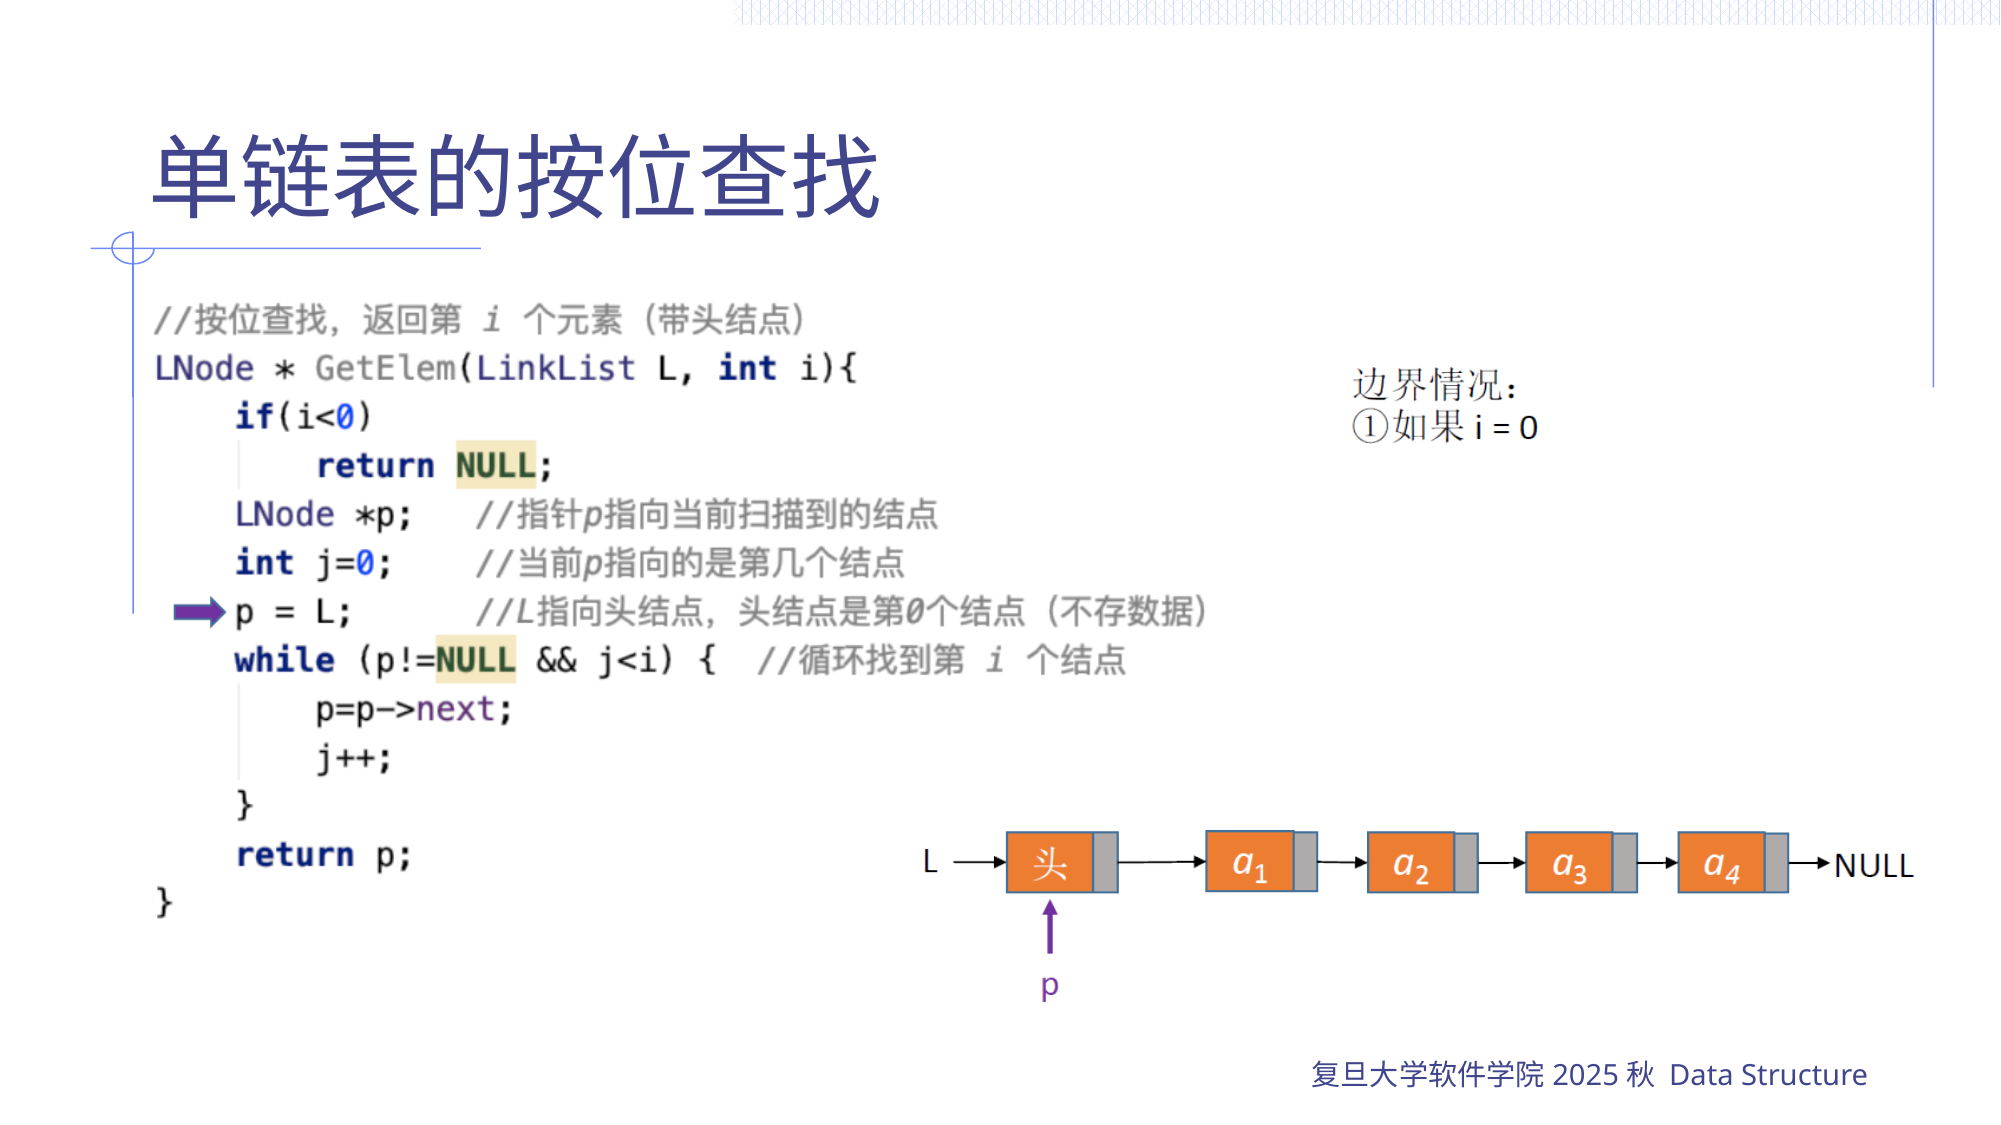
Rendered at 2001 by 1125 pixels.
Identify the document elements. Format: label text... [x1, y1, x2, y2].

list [111, 266, 1956, 1033]
title 单链表的按位查找 [133, 50, 1834, 238]
